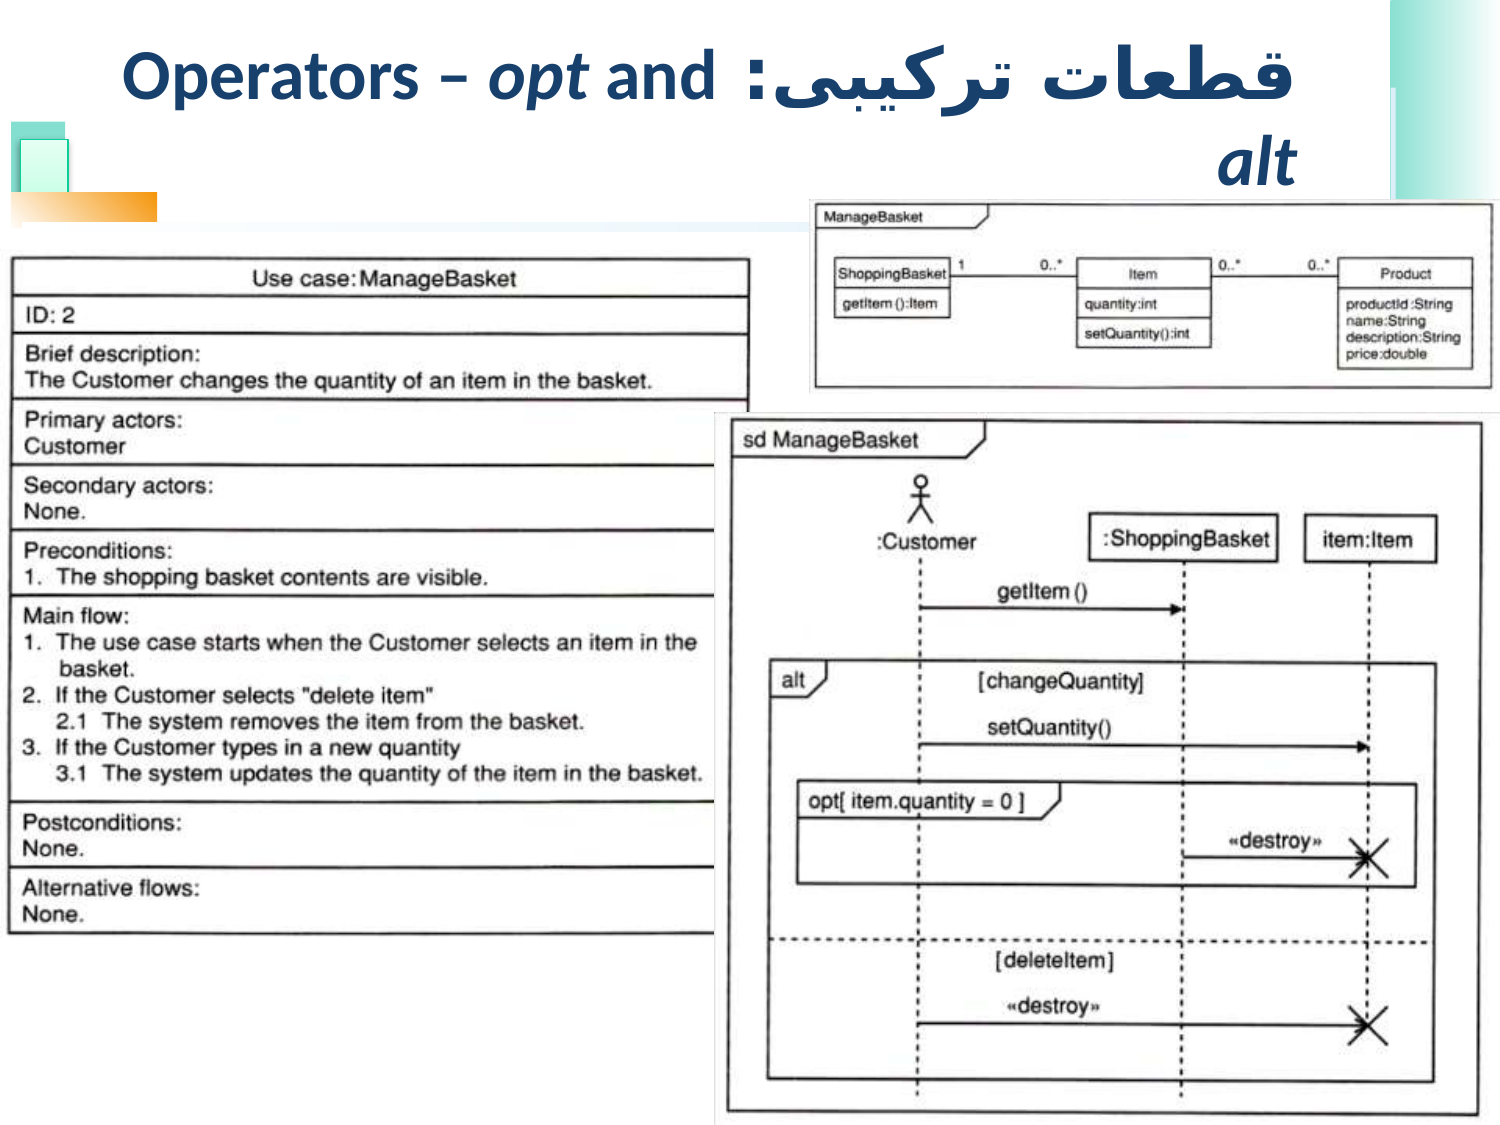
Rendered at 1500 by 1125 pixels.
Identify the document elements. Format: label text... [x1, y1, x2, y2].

picture [809, 199, 1500, 394]
title قطعات ترکیبی: Operators – opt and alt [46, 19, 1313, 208]
picture [0, 249, 1500, 1125]
